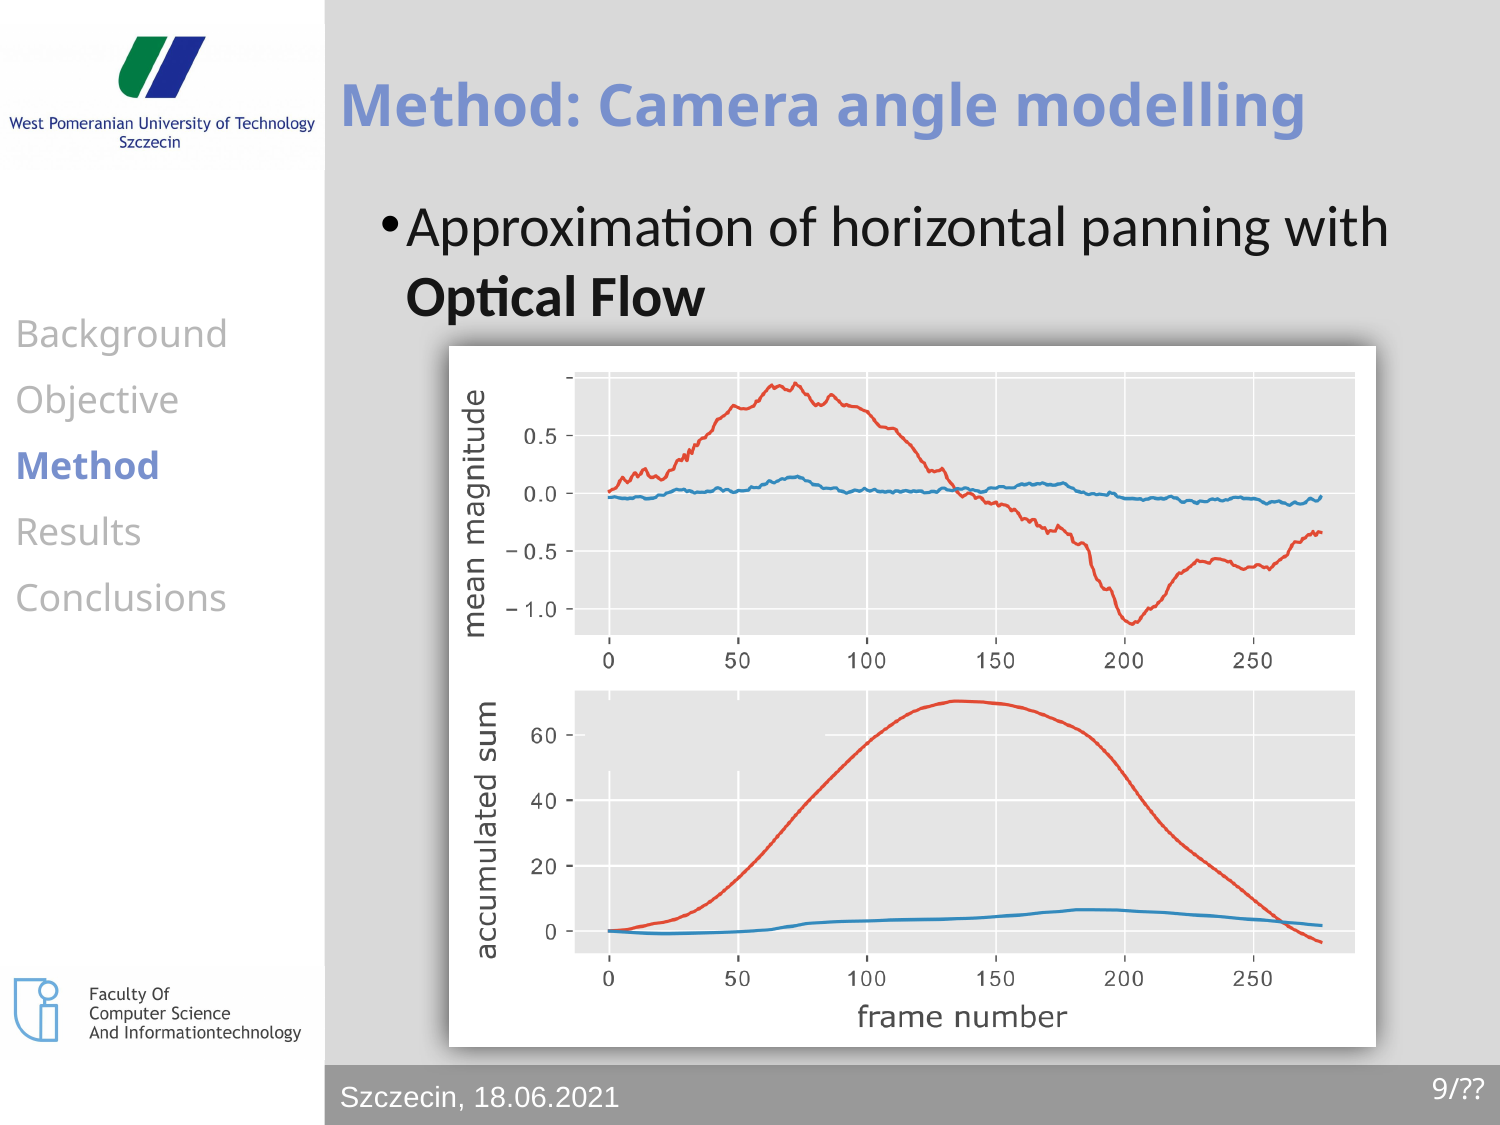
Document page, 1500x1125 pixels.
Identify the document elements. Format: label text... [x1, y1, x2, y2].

picture [0, 966, 325, 1060]
subtitle Background Objective Method Results Conclusions [0, 295, 325, 880]
title Method: Camera angle modelling [324, 0, 1500, 207]
picture [448, 346, 1376, 1048]
picture [0, 24, 324, 170]
text_box Approximation of horizontal panning with Optical Flow [346, 173, 1481, 785]
slide_number 9/?? [1342, 1047, 1500, 1125]
